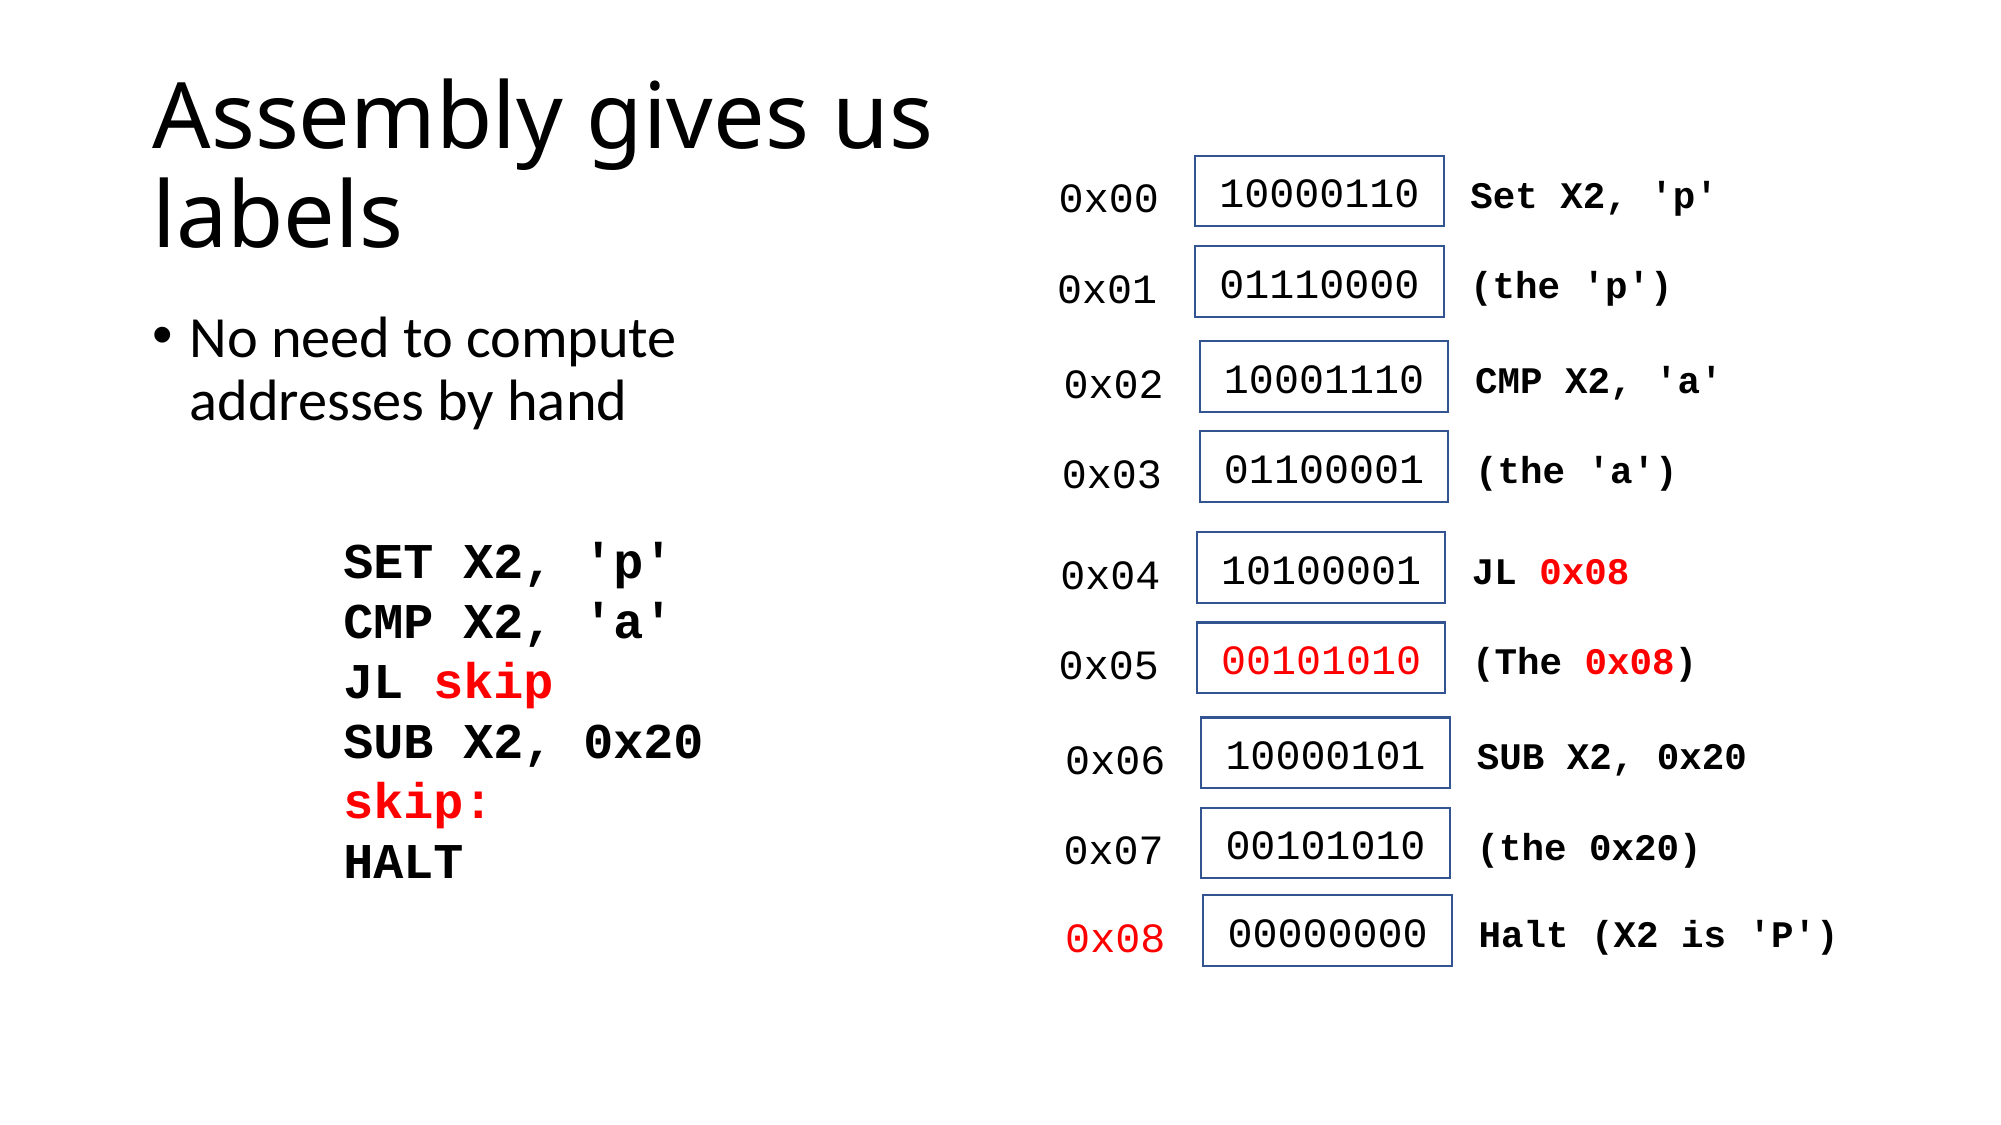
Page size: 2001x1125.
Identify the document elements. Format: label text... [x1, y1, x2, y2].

list No need to compute addresses by hand [137, 299, 910, 450]
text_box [1041, 155, 1856, 969]
title Assembly gives us labels [137, 59, 957, 278]
text_box SET X2, 'p' CMP X2, 'a' JL skip SUB X2, 0x20 skip: HALT [328, 521, 801, 897]
